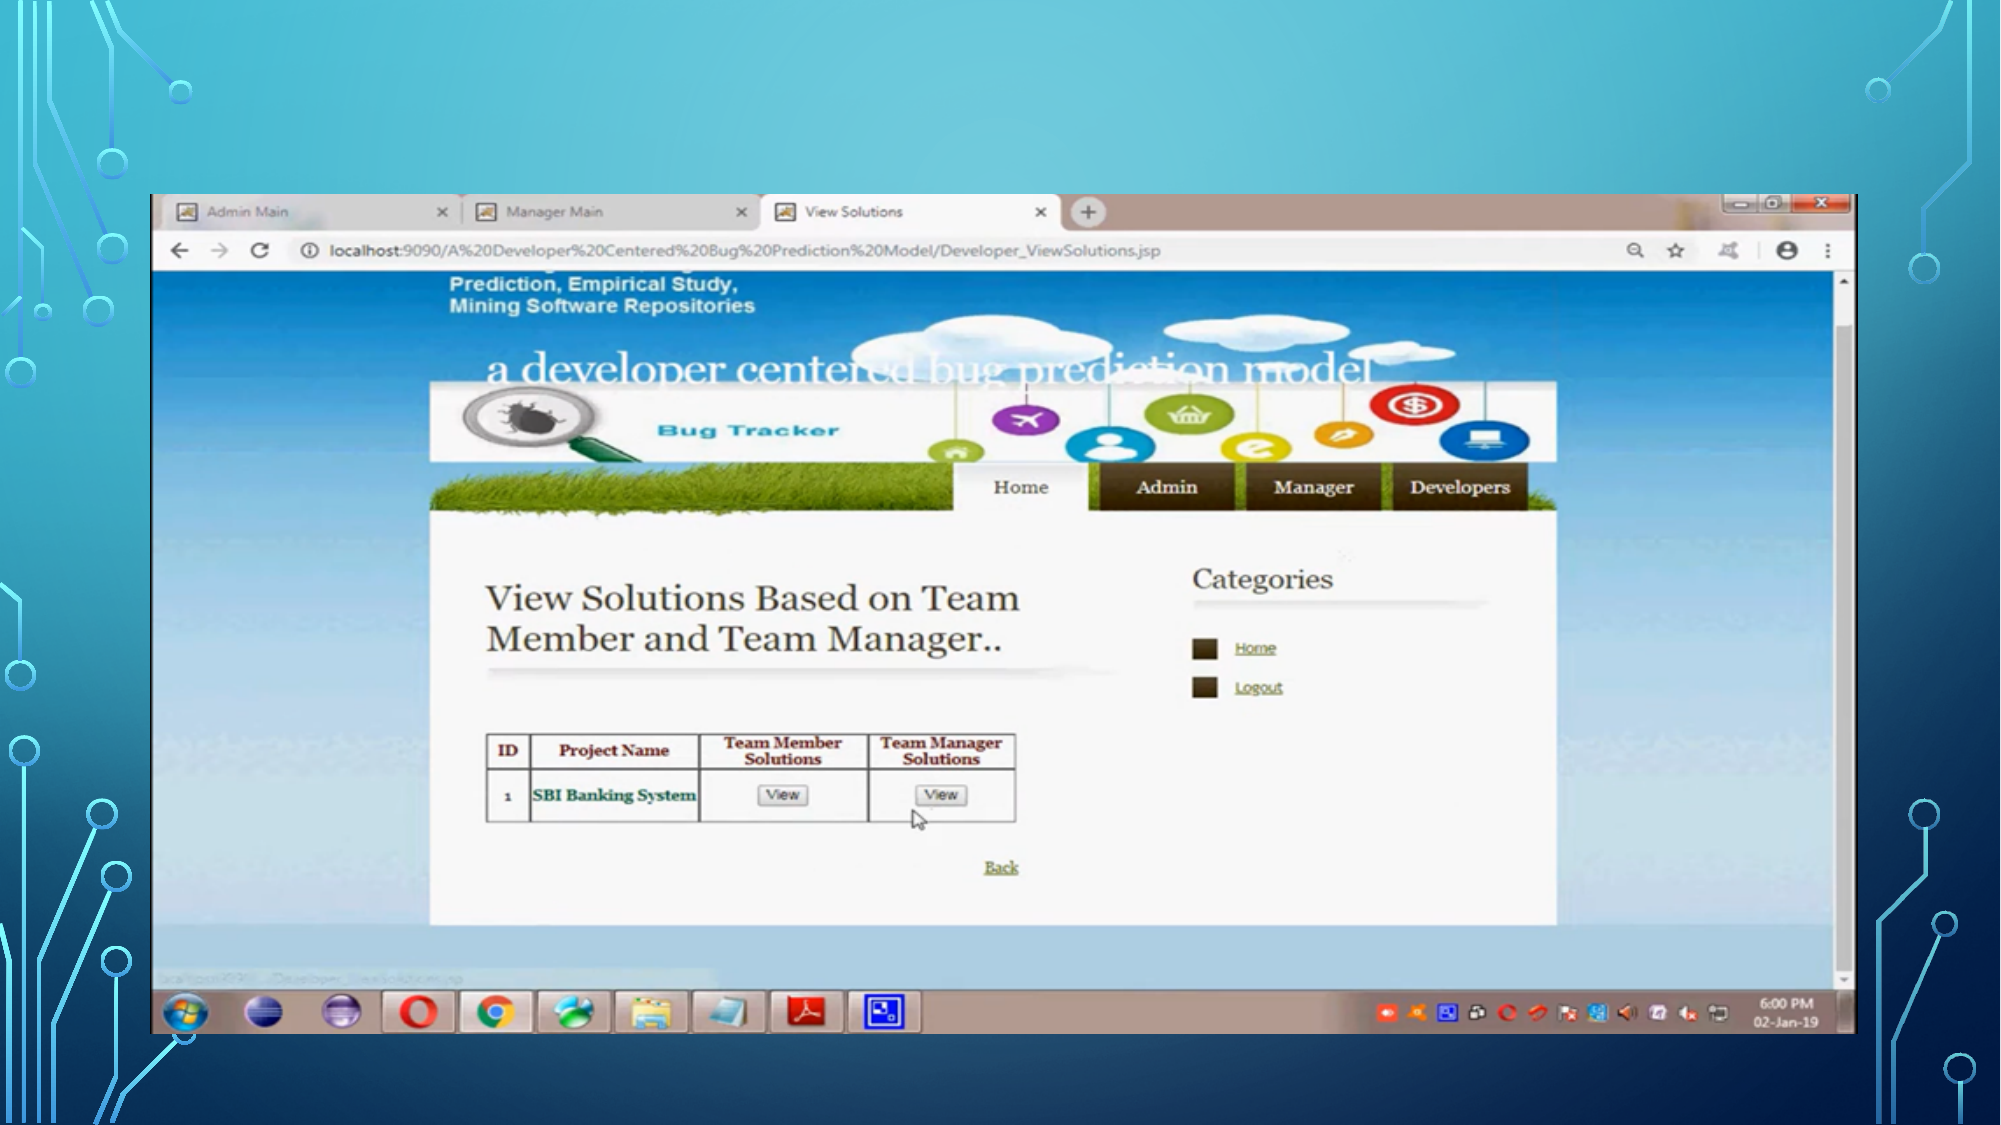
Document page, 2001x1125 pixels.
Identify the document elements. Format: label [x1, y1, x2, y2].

picture [149, 194, 1859, 1035]
